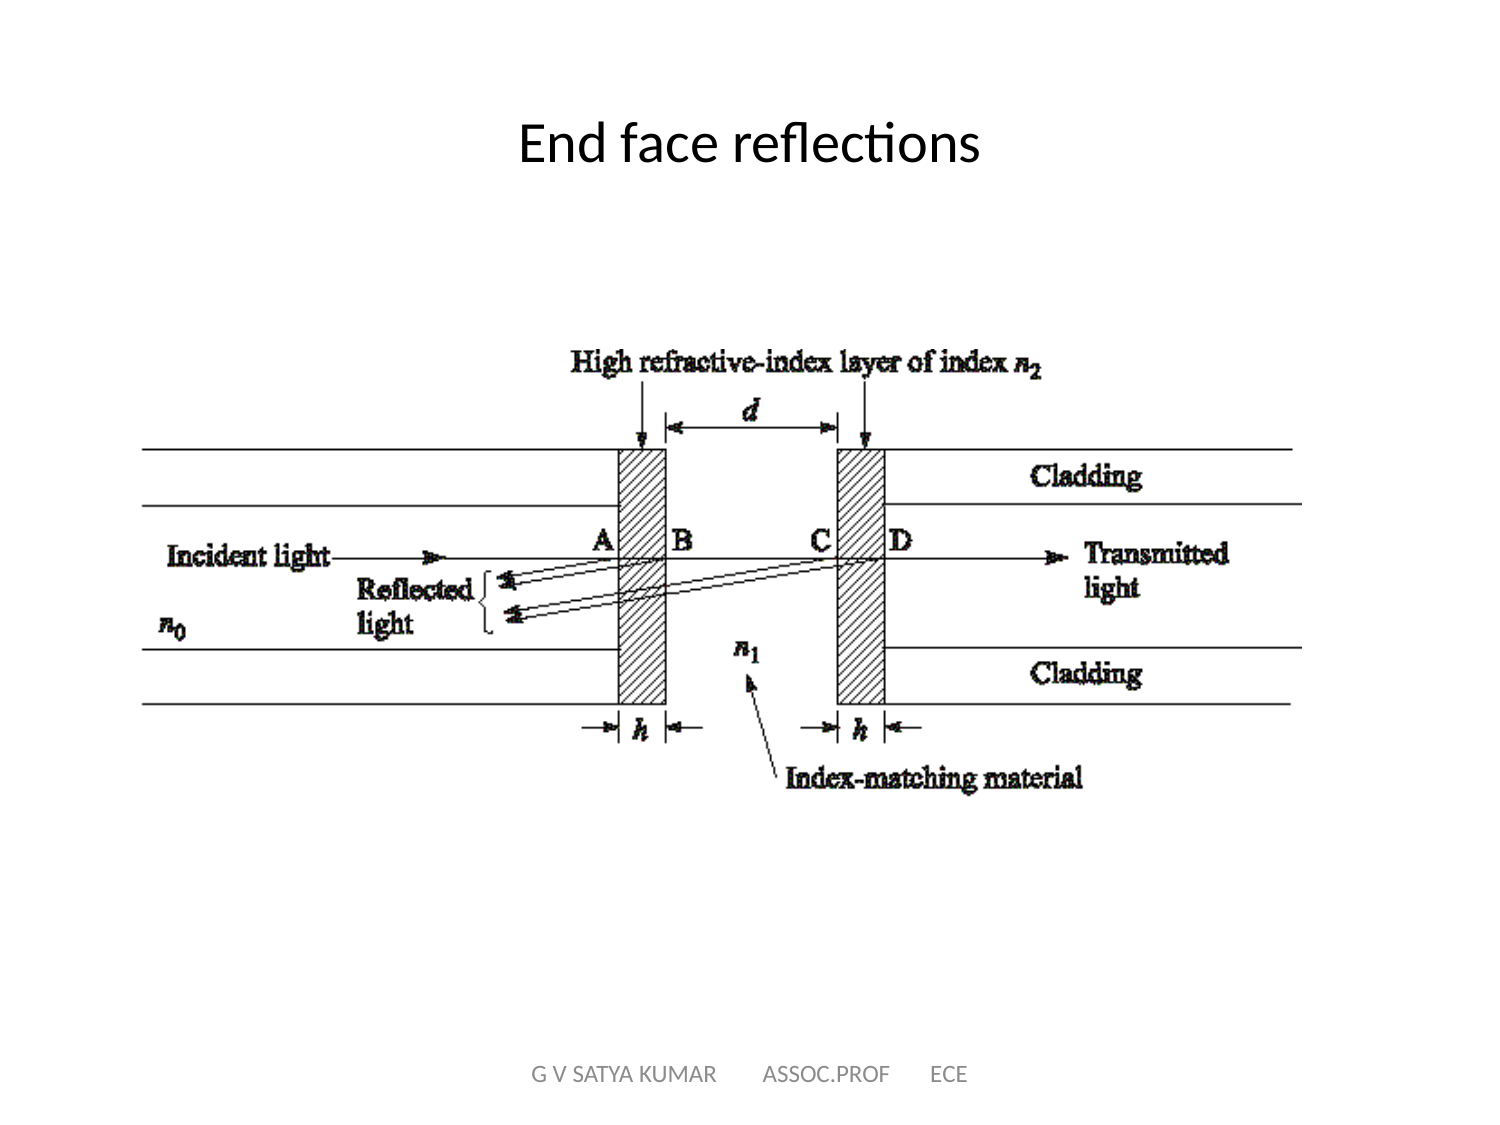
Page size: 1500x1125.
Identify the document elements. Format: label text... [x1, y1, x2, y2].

title End face reflections [75, 45, 1425, 233]
picture [137, 349, 1303, 801]
footer G V SATYA KUMAR ASSOC.PROF ECE [512, 1042, 988, 1103]
